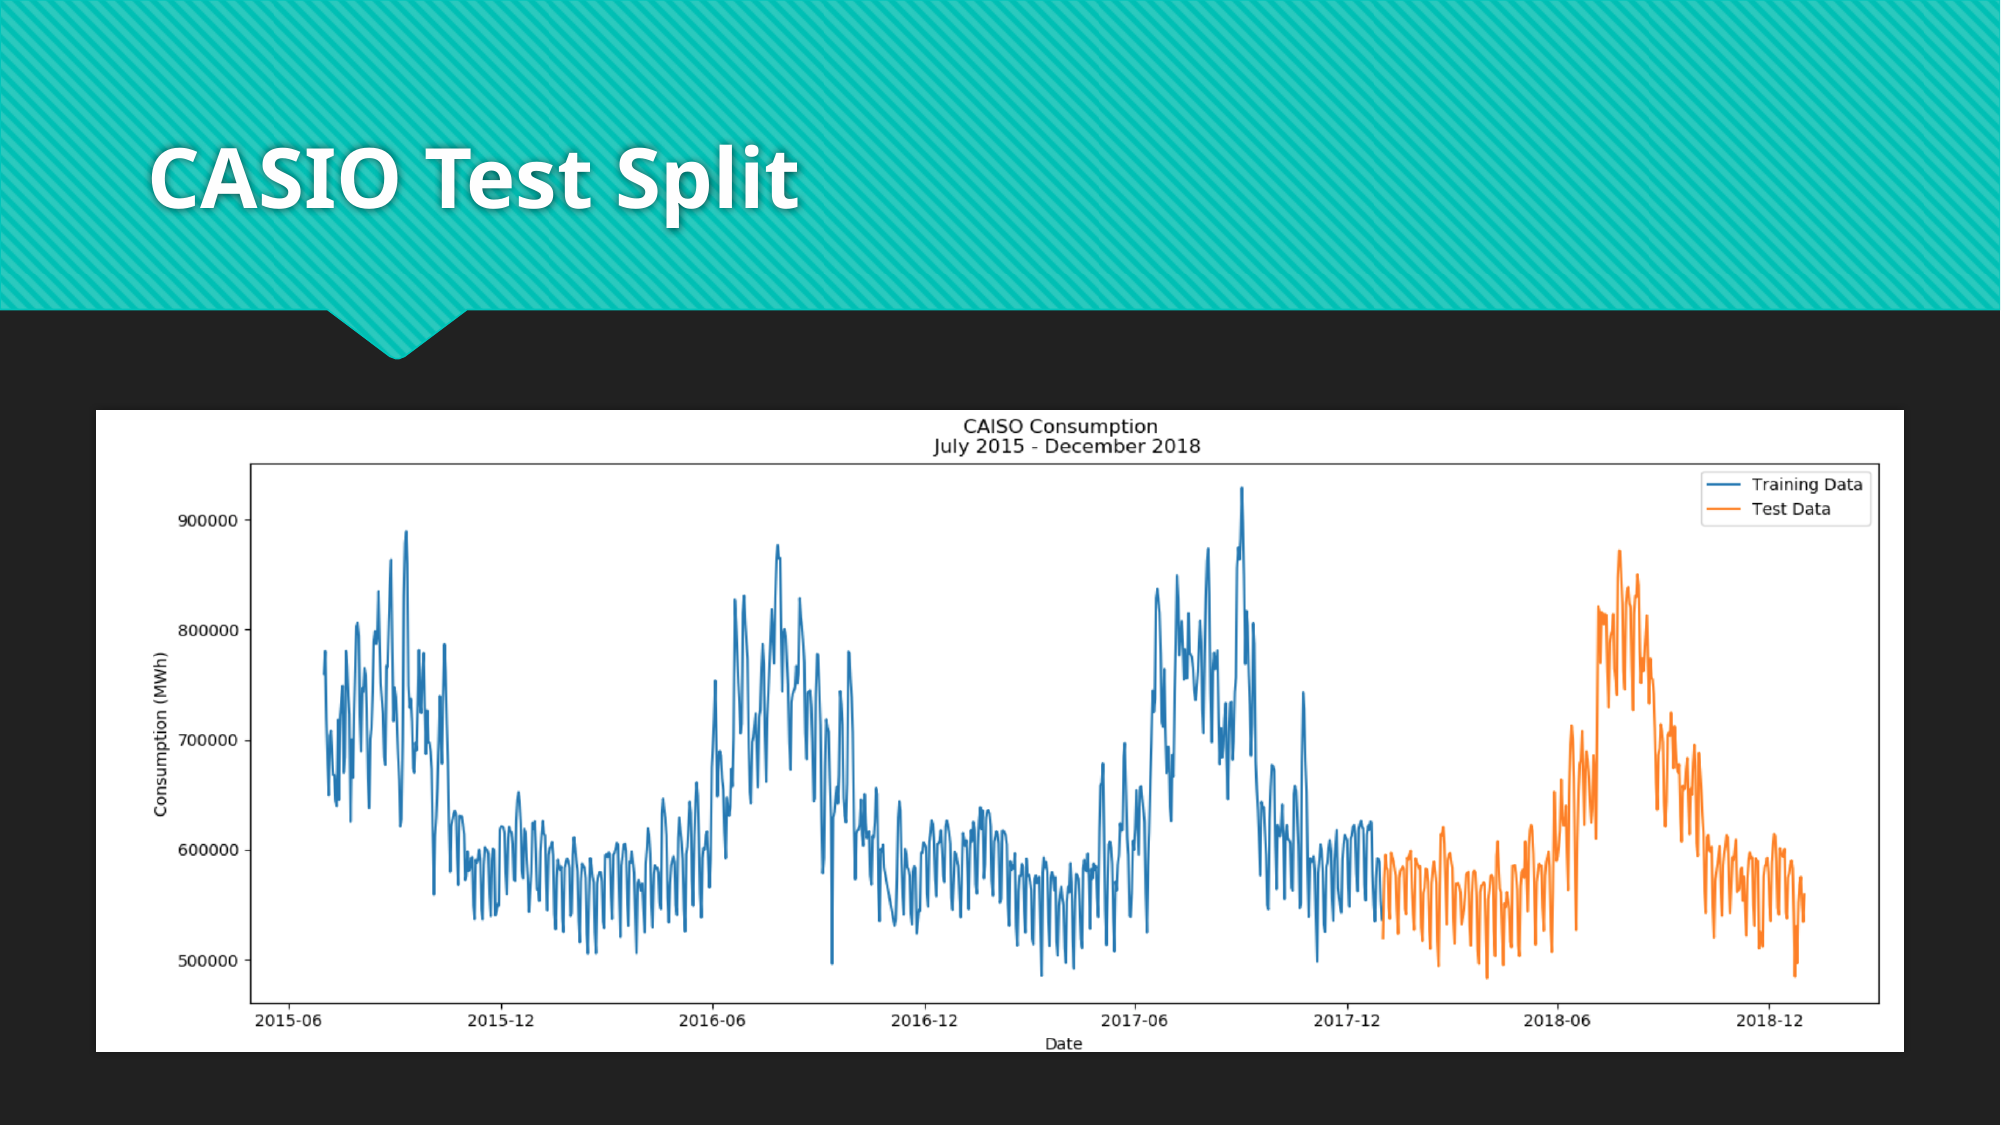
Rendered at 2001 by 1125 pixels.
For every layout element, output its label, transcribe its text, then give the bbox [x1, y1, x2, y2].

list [96, 410, 1904, 1052]
title CASIO Test Split [132, 73, 1868, 233]
